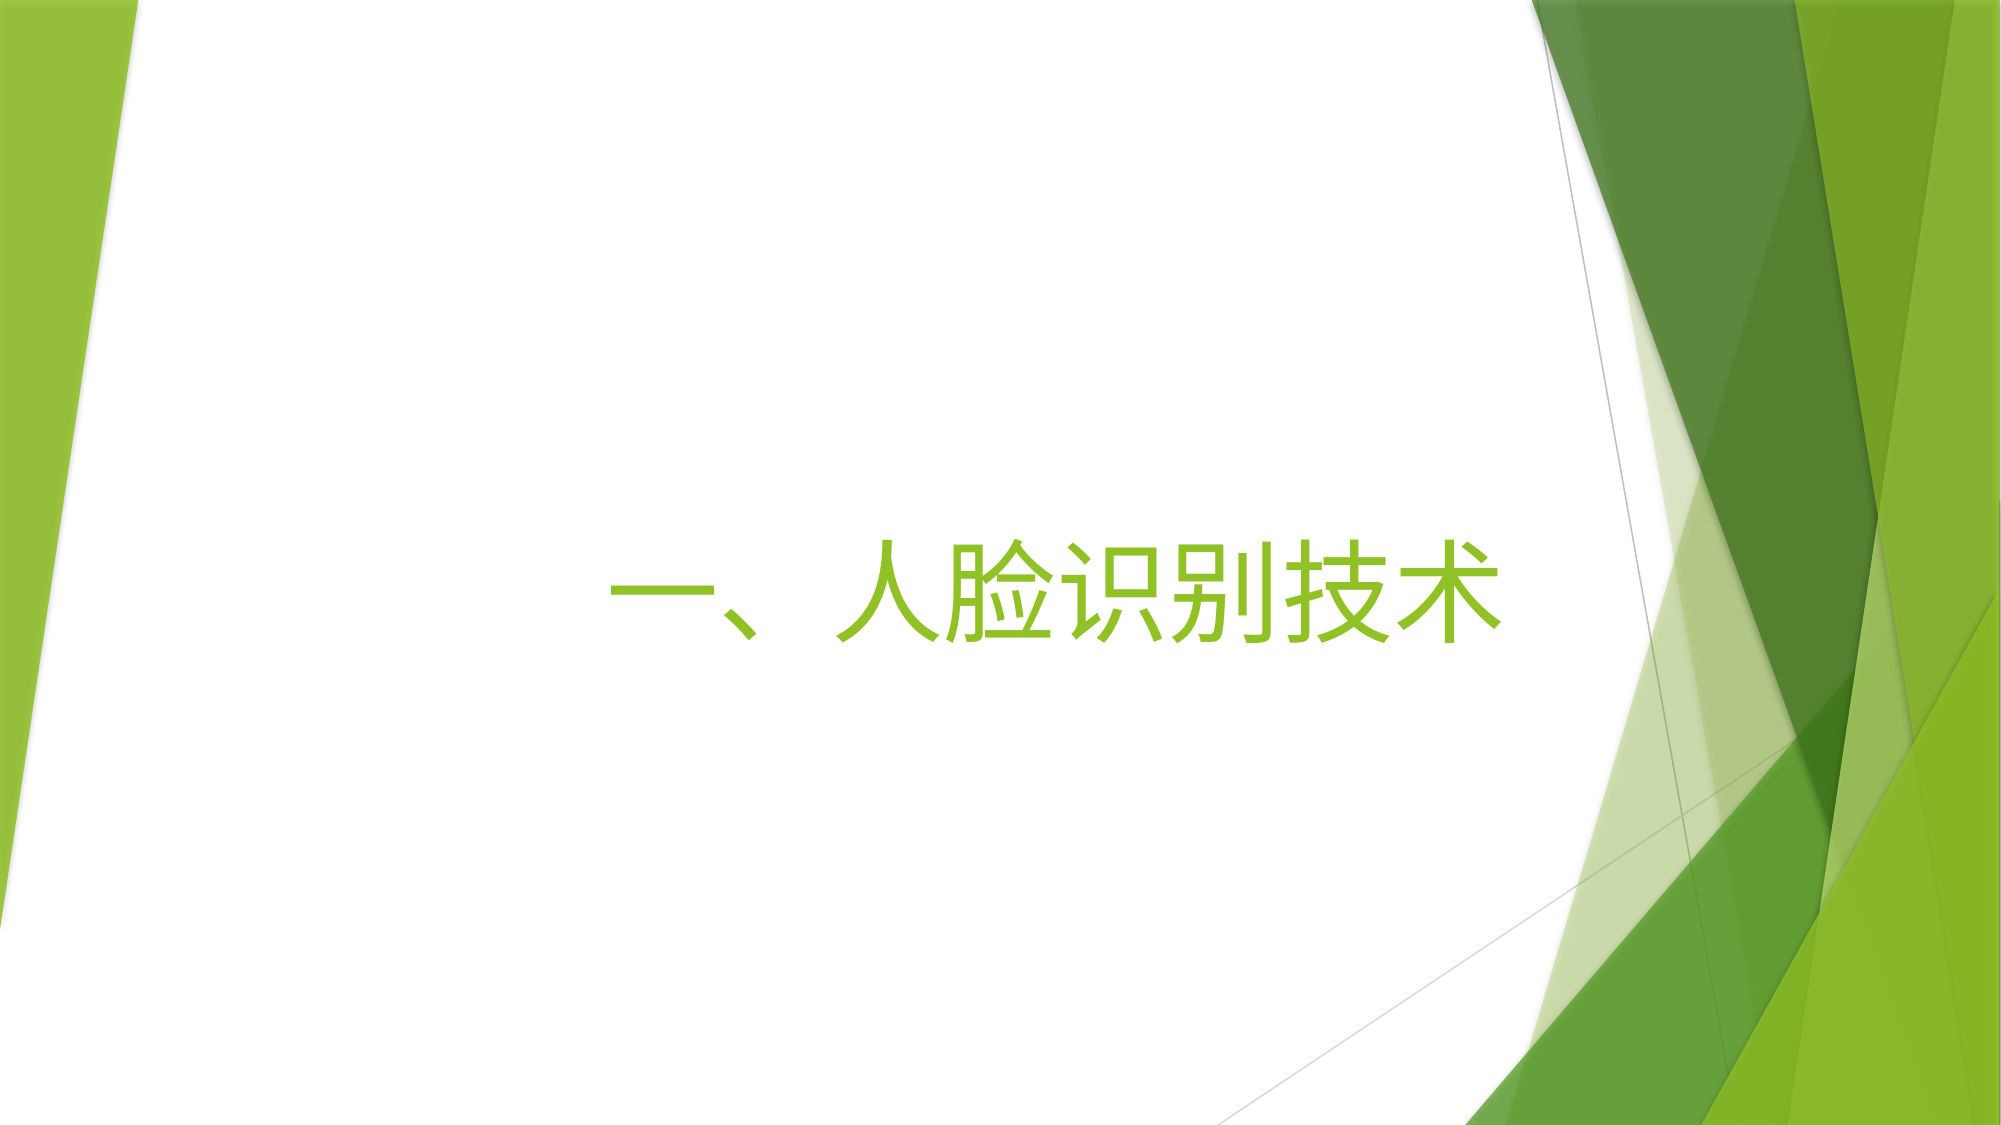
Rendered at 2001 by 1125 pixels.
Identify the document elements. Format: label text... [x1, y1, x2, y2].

title 一、人脸识别技术 [247, 394, 1522, 665]
